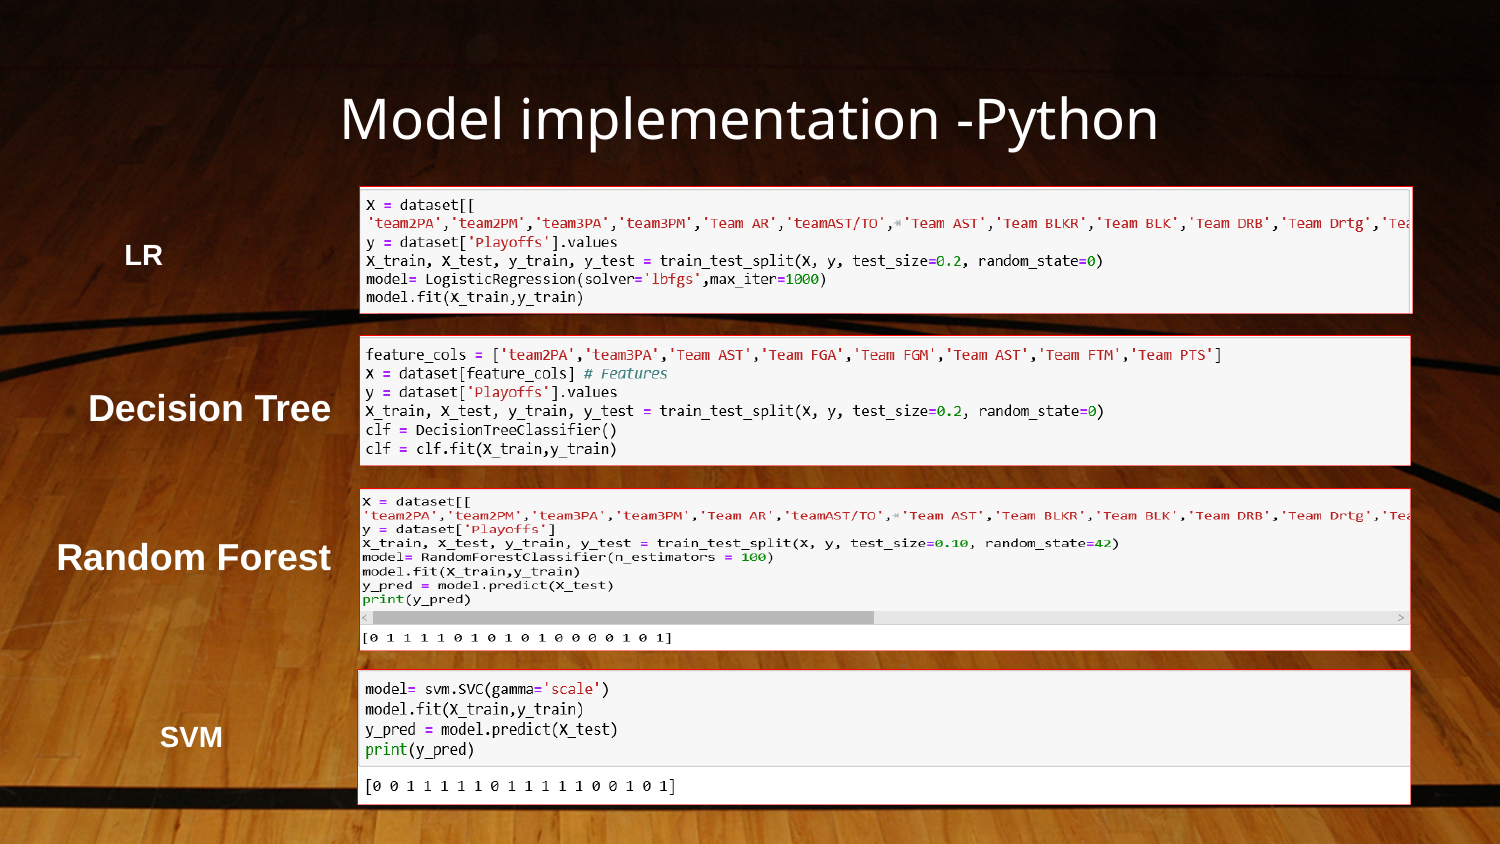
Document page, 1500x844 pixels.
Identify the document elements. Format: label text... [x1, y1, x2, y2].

picture [0, 0, 1500, 844]
text_box Random Forest [9, 525, 354, 577]
text_box LR [109, 229, 269, 280]
text_box Decision Tree [73, 376, 354, 438]
title Model implementation -Python [131, 16, 1369, 158]
text_box SVM [145, 710, 299, 762]
